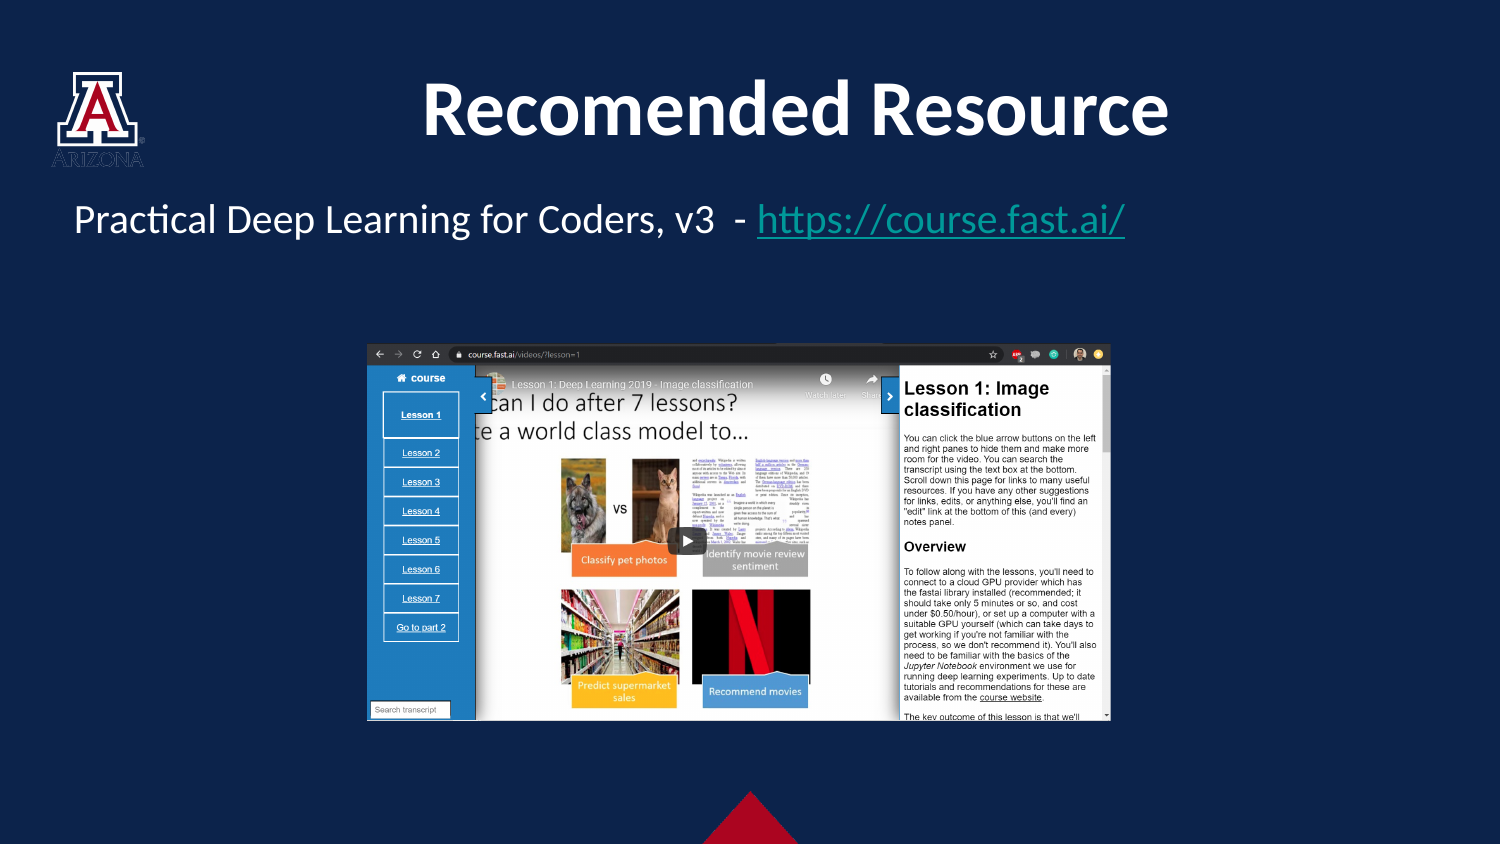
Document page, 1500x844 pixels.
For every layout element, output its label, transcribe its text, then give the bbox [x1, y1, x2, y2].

list Practical Deep Learning for Coders, v3 - https://course.fast.ai/ [51, 185, 1449, 747]
picture [366, 343, 1111, 722]
title Recomended Resource [144, 56, 1449, 151]
picture [702, 791, 798, 844]
picture [51, 72, 145, 167]
